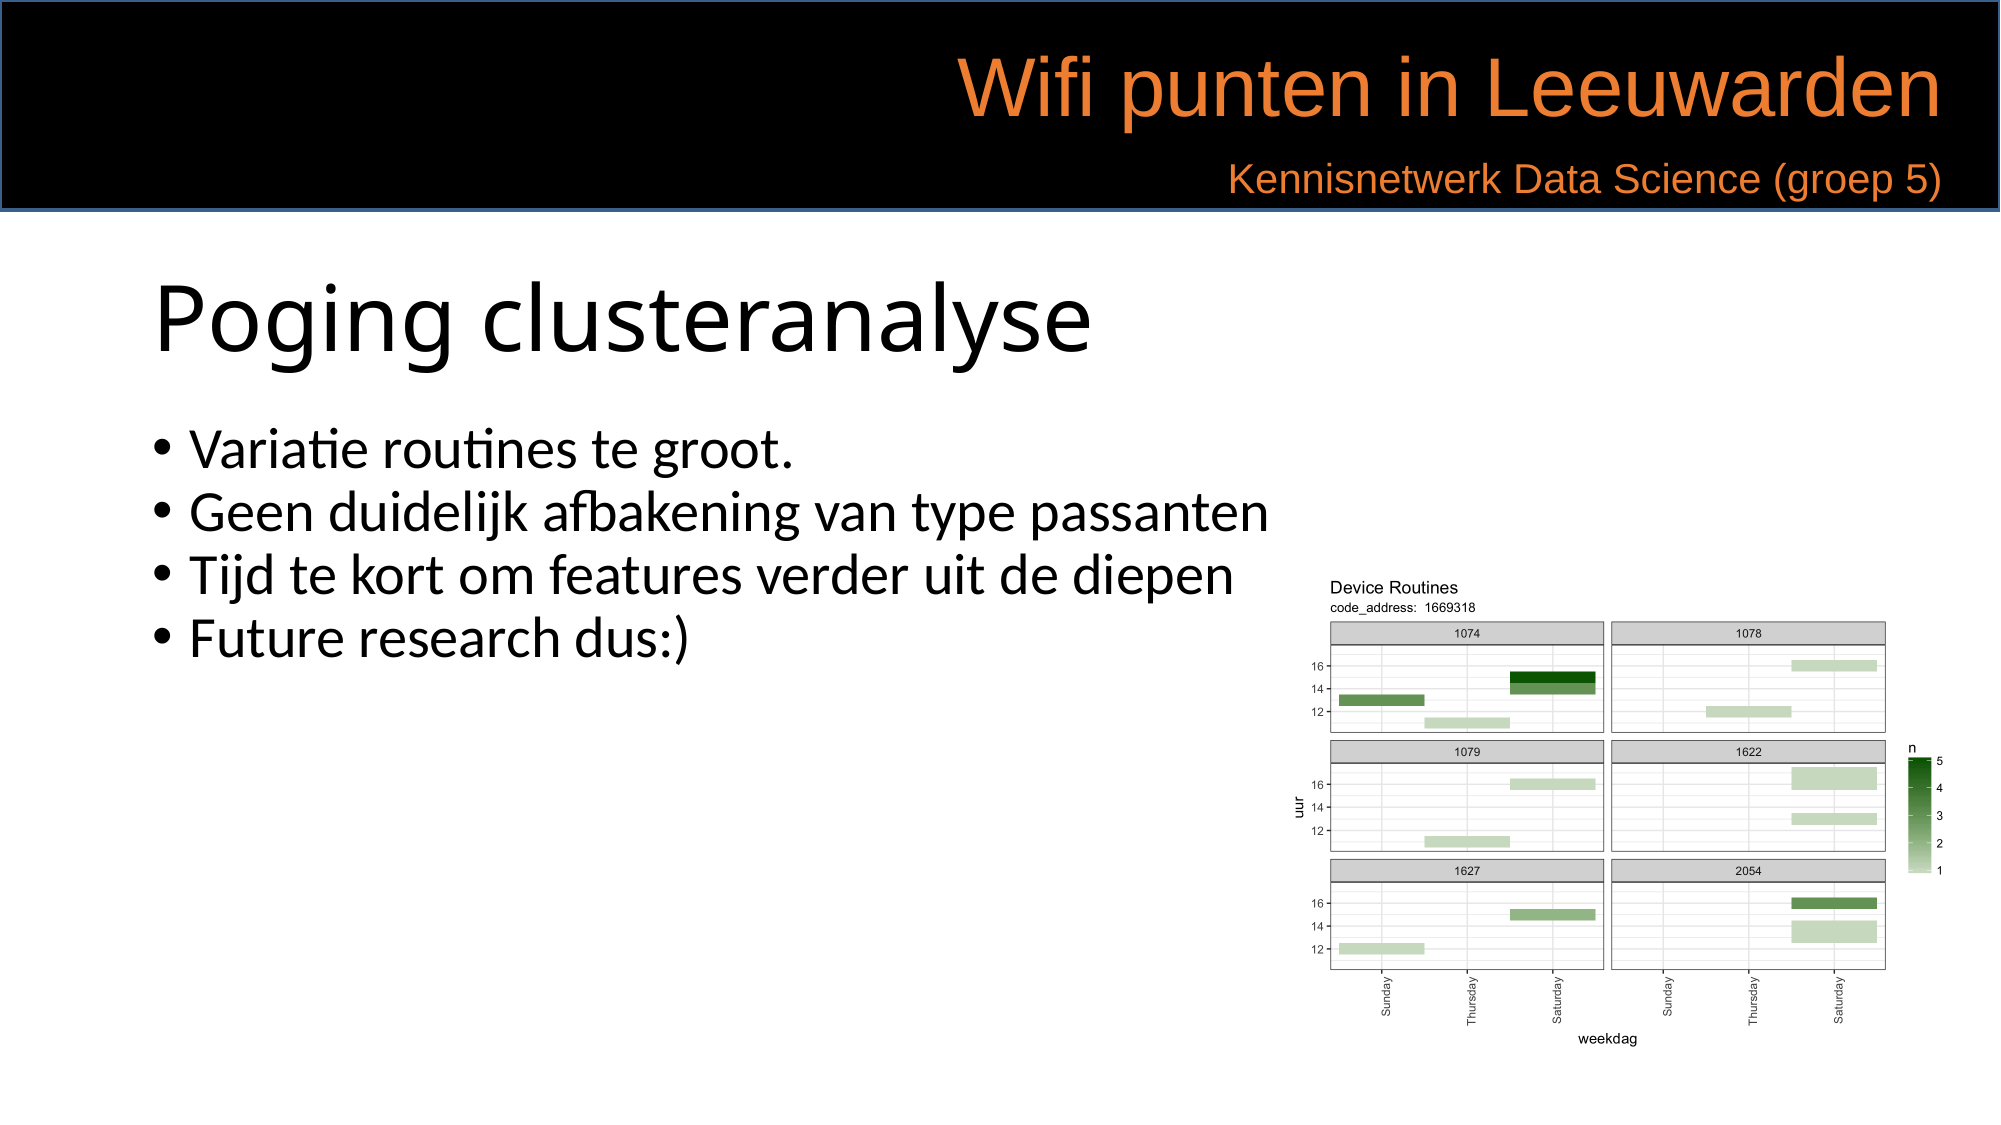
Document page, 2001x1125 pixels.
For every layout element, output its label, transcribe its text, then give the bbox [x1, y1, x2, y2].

text_box [0, 0, 2000, 212]
text_box Wifi punten in Leeuwarden [638, 25, 1958, 141]
picture [1284, 572, 1958, 1054]
text_box Kennisnetwerk Data Science (groep 5) [463, 144, 1958, 210]
text_box Variatie routines te groot. Geen duidelijk afbakening van type passanten Tijd te kort om features verder uit de diepen Future research dus:) [137, 411, 1863, 1125]
text_box Poging clusteranalyse [137, 213, 1863, 411]
